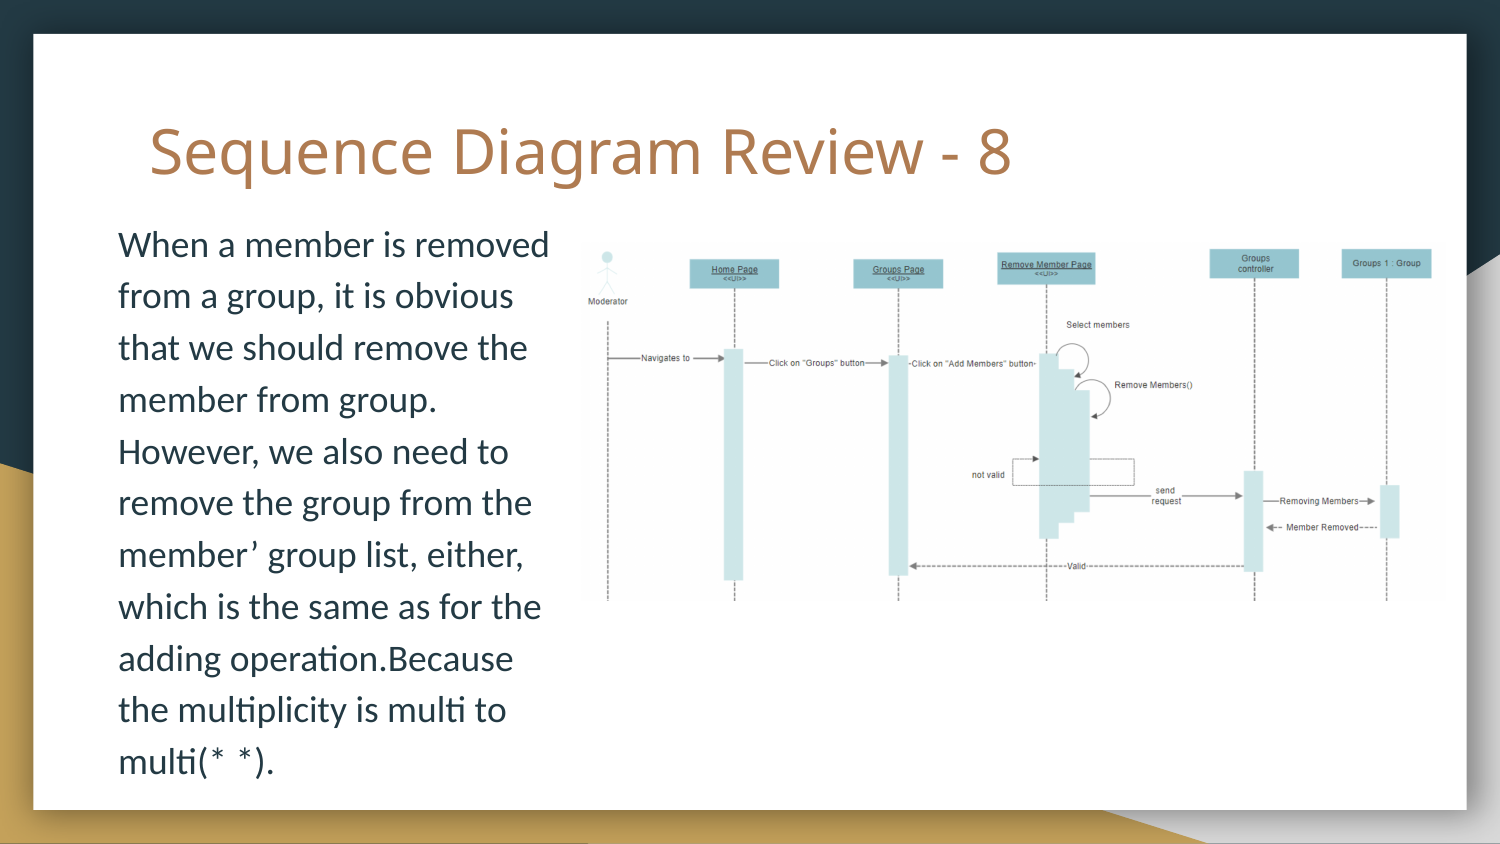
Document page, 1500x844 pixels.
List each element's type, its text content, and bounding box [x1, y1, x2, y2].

picture [581, 242, 1446, 602]
title Sequence Diagram Review - 8 [134, 97, 1366, 241]
list When a member is removed from a group, it is obvious that we should remove the member from group. However, we also need to remove the group from the member’ group list, either, which is the same as for the adding operation.Because the multiplicity is multi to multi(* *). [103, 198, 582, 726]
